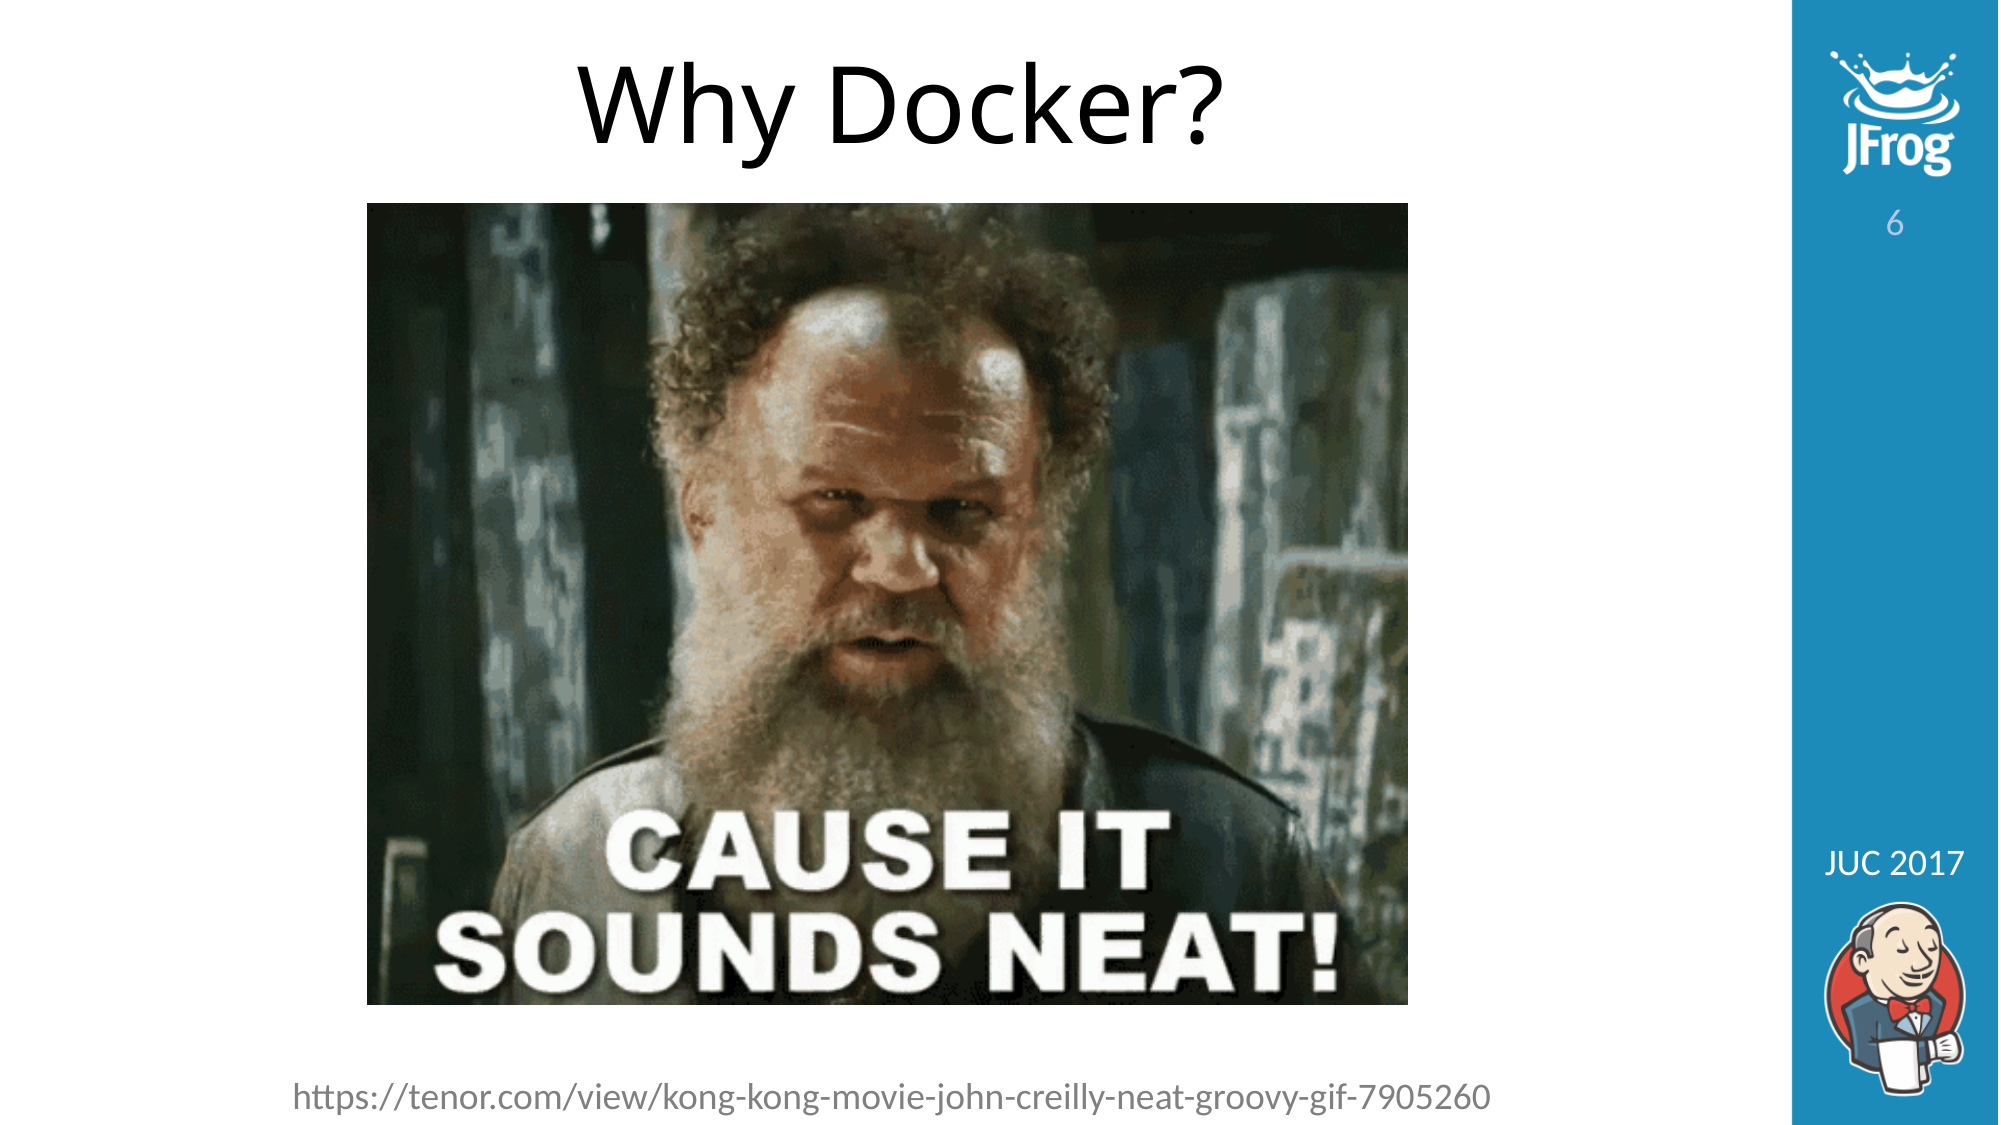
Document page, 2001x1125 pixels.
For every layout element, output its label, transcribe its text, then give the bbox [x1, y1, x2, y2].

picture [2, 0, 1998, 1125]
title Why Docker? [55, 43, 1747, 176]
text_box https://tenor.com/view/kong-kong-movie-john-creilly-neat-groovy-gif-7905260 [143, 1064, 1641, 1125]
